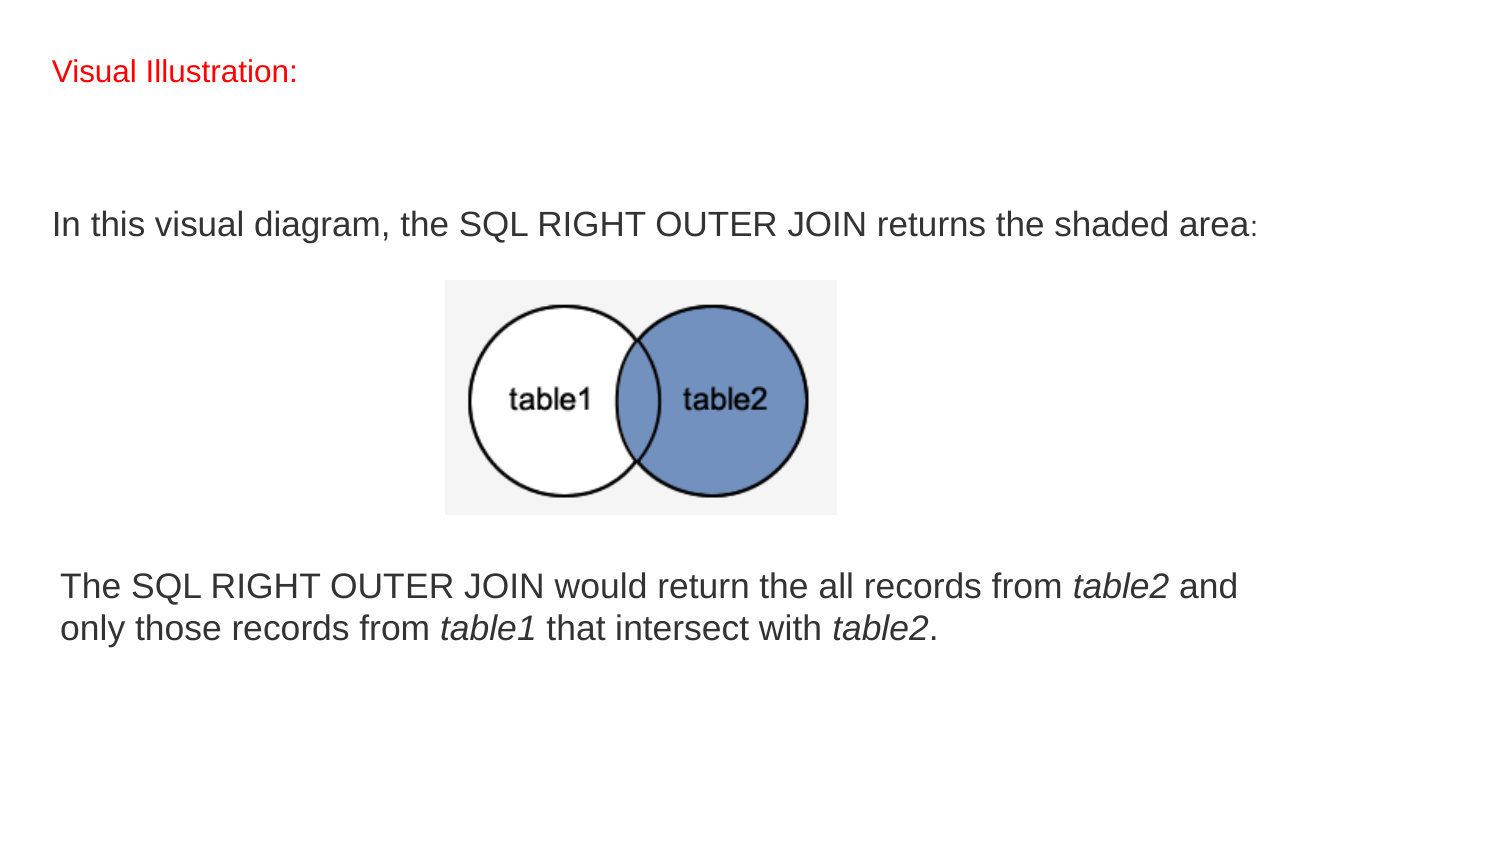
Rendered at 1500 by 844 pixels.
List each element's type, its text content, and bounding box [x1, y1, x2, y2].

picture [445, 280, 837, 516]
title Visual Illustration: In this visual diagram, the SQL RIGHT OUTER JOIN returns the shaded area: [36, 32, 1435, 127]
text_box The SQL RIGHT OUTER JOIN would return the all records from table2 and only those records from table1 that intersect with table2. [45, 547, 1323, 663]
